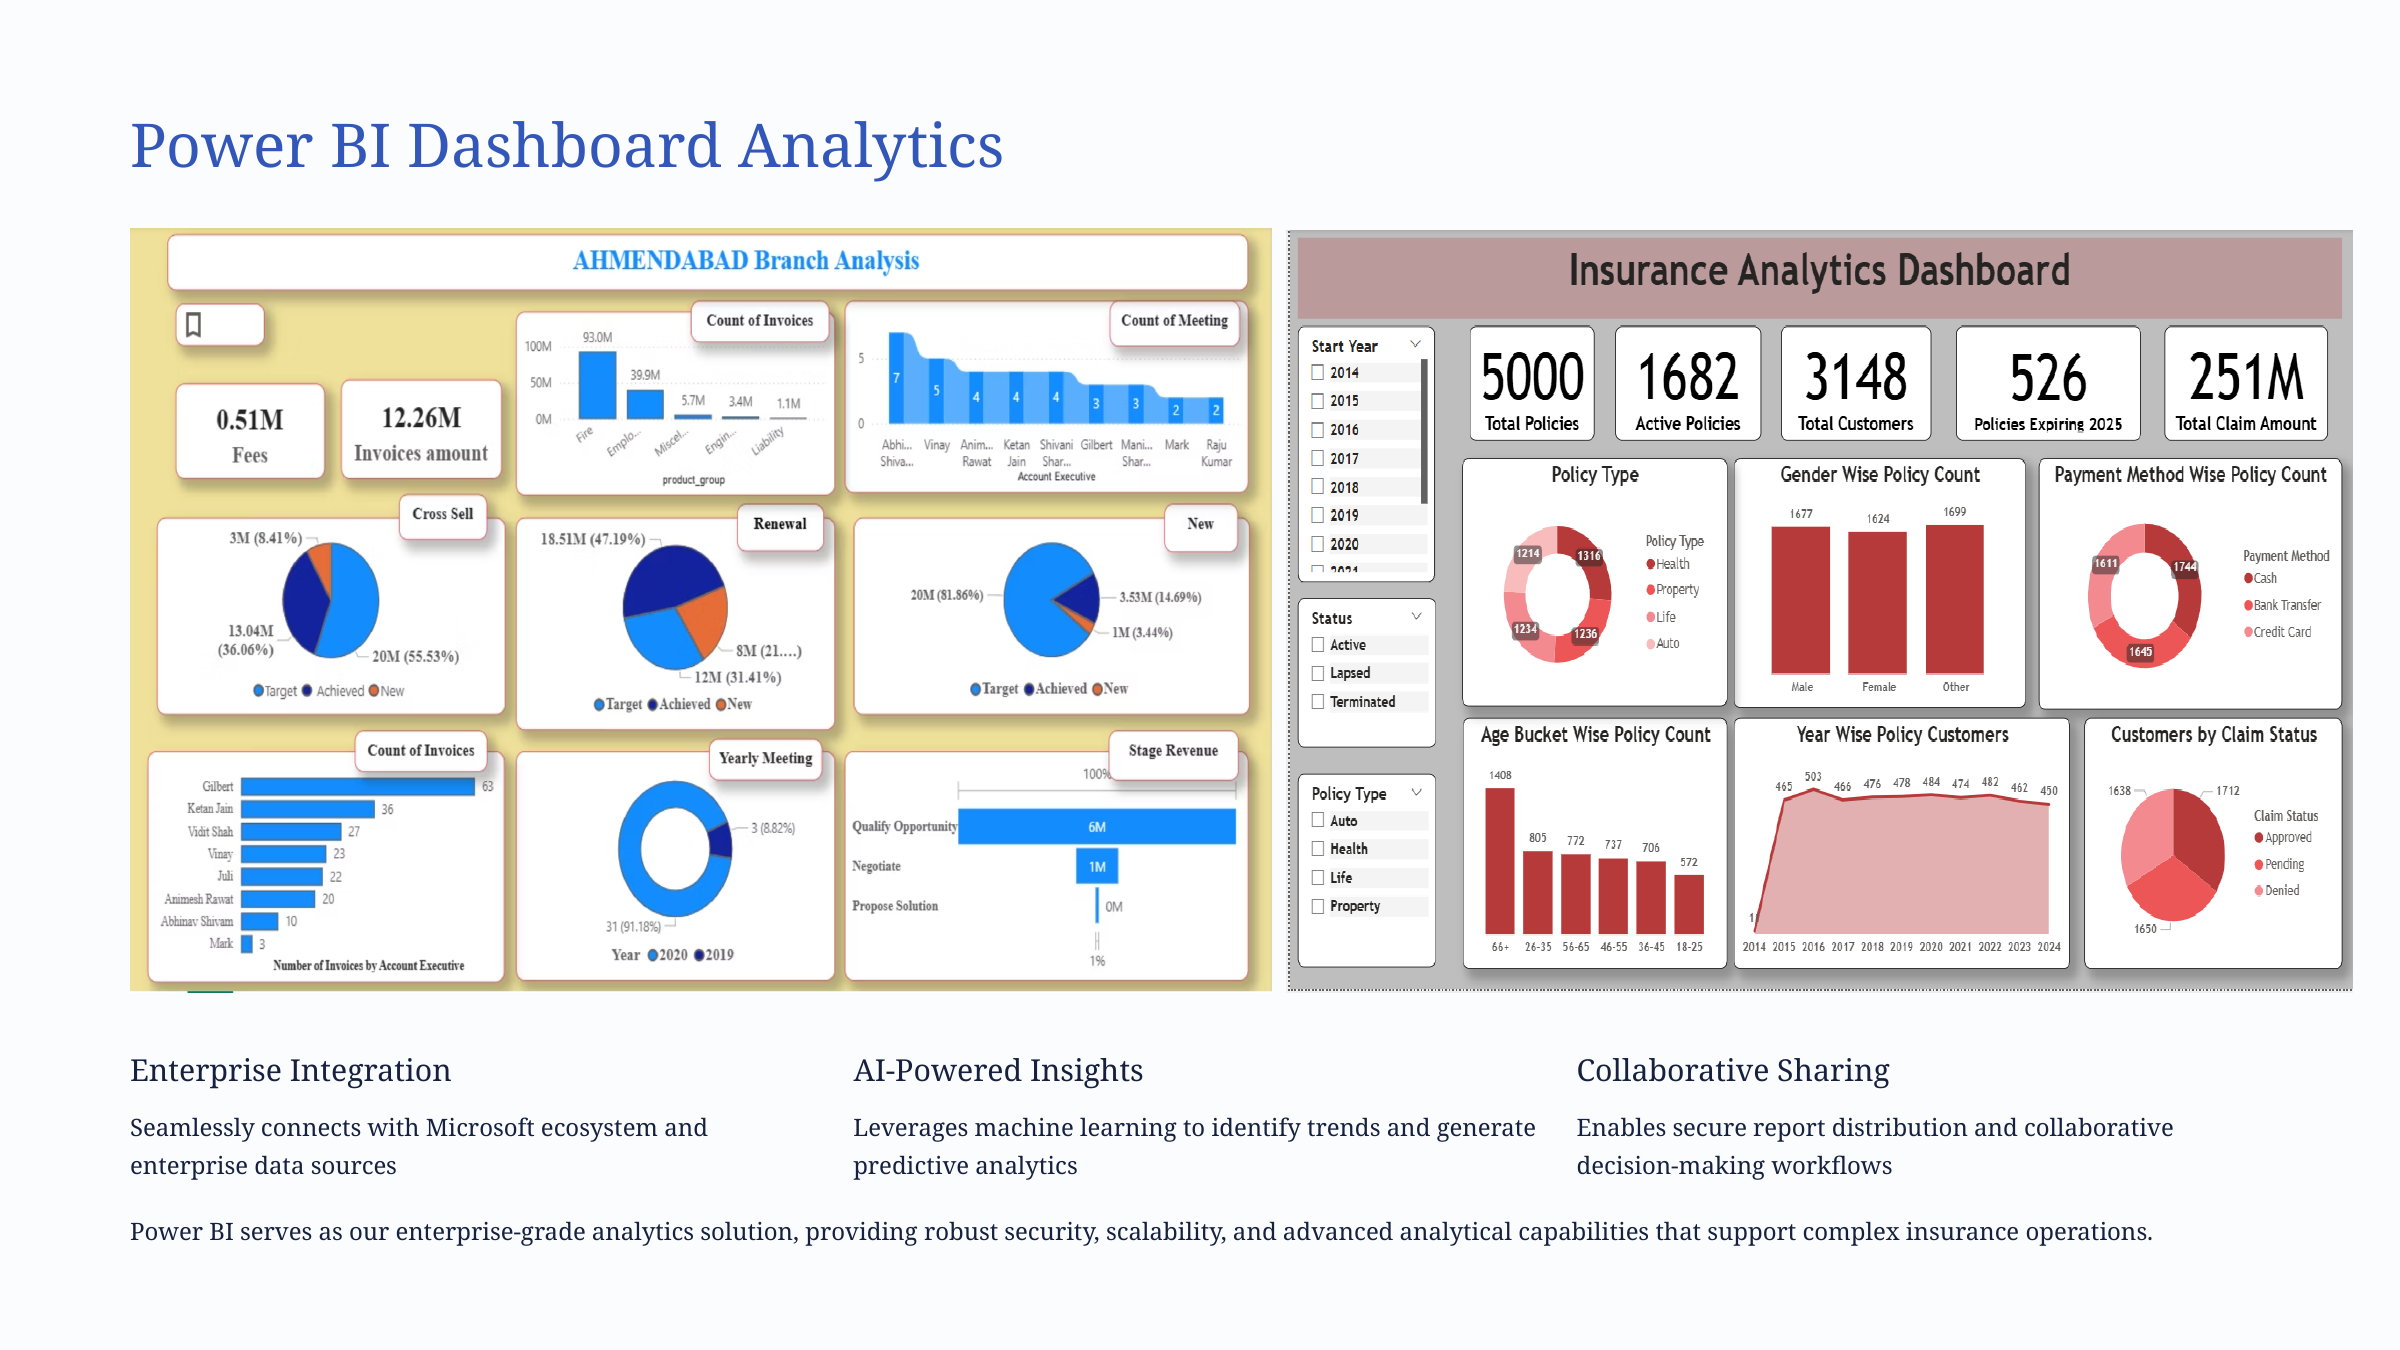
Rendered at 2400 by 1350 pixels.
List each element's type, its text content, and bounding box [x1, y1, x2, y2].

picture [1286, 230, 2353, 993]
text_box Enables secure report distribution and collaborative decision-making workflows [1576, 1102, 2270, 1180]
picture [130, 228, 1272, 993]
text_box Collaborative Sharing [1576, 1050, 1886, 1088]
text_box Seamlessly connects with Microsoft ecosystem and enterprise data sources [130, 1102, 824, 1180]
text_box Power BI Dashboard Analytics [130, 104, 996, 180]
text_box Power BI serves as our enterprise-grade analytics solution, providing robust security, scalability, and advanced analytical capabilities that support complex insurance operations. [130, 1206, 2270, 1246]
text_box Enterprise Integration [130, 1050, 445, 1088]
text_box AI-Powered Insights [853, 1050, 1156, 1088]
text_box Leverages machine learning to identify trends and generate predictive analytics [853, 1102, 1547, 1180]
